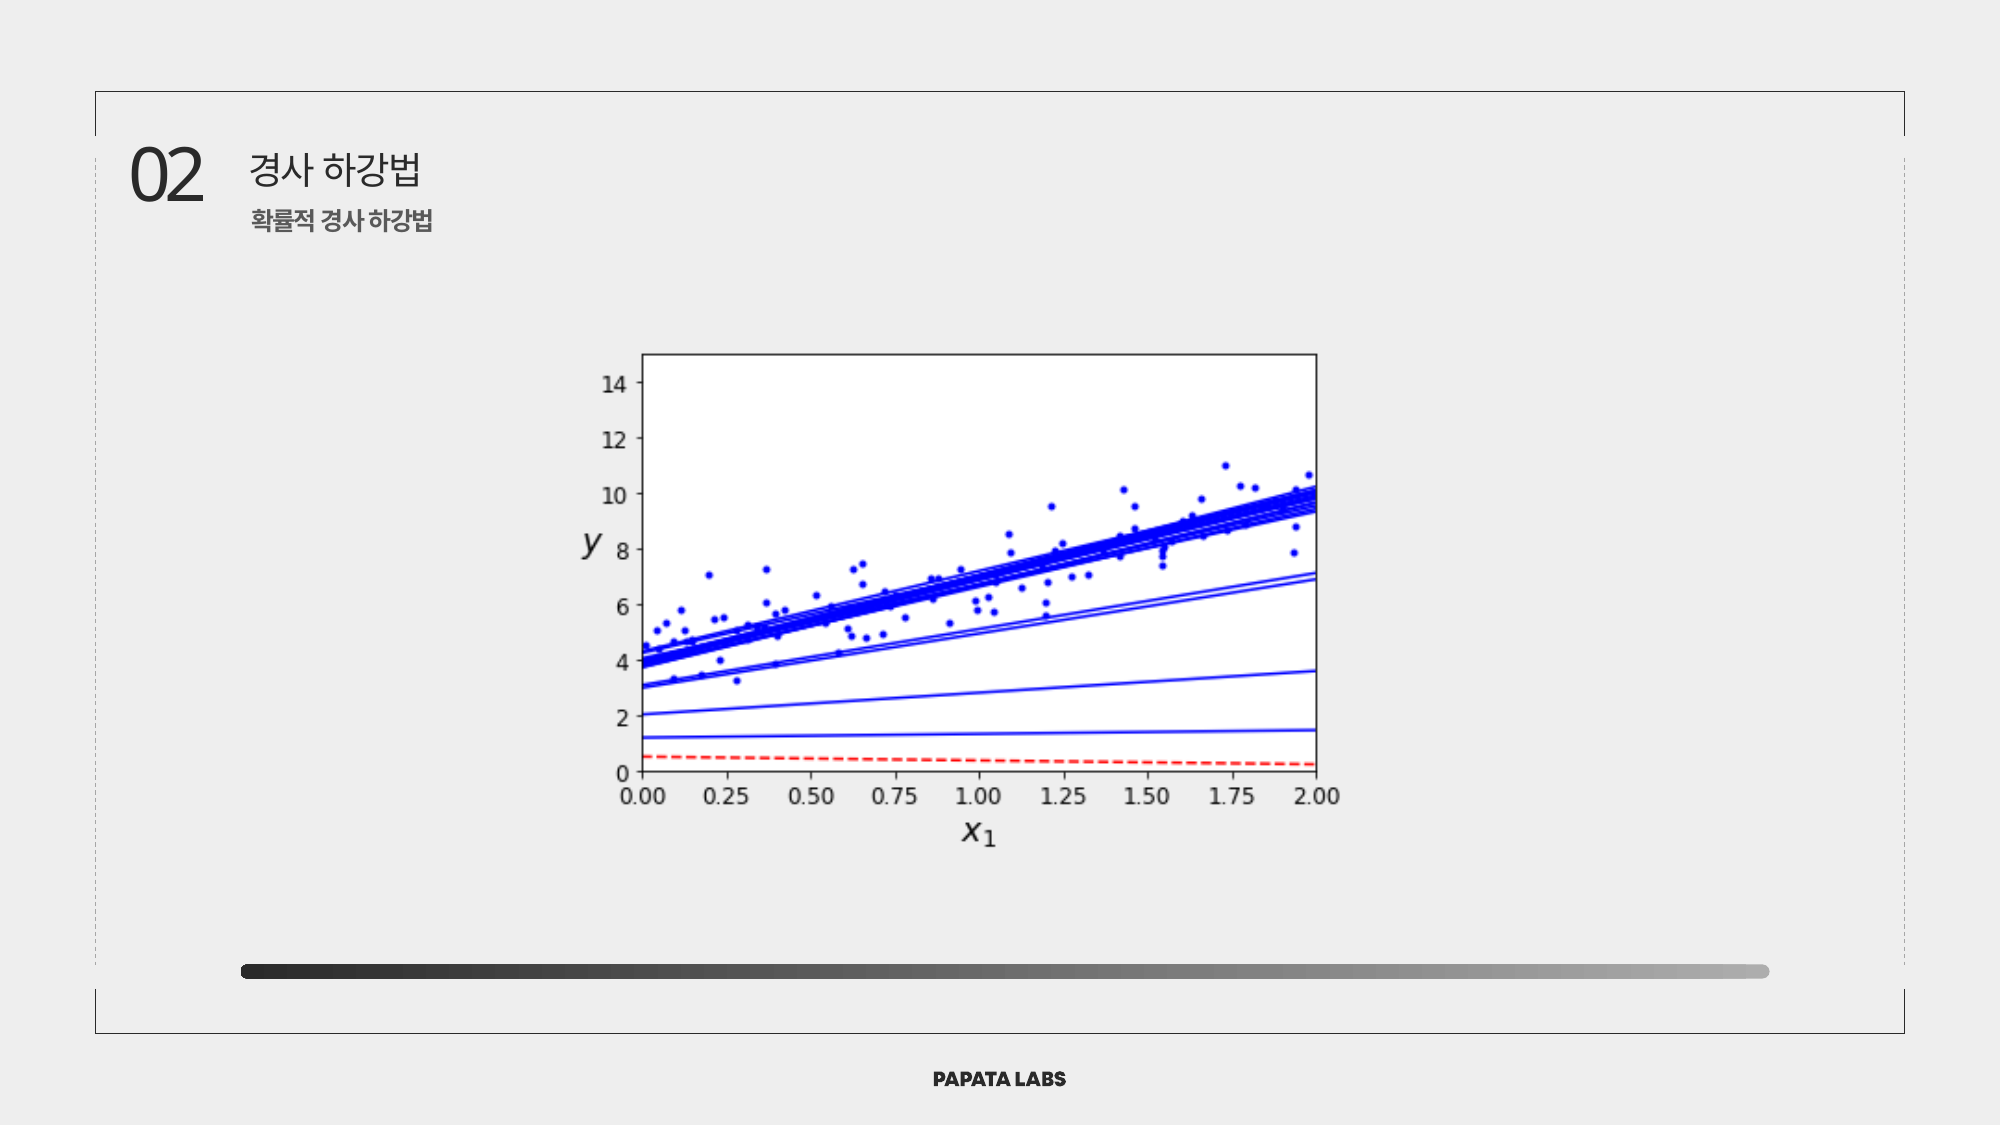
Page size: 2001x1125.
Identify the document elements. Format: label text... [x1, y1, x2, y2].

text_box [95, 988, 1905, 1034]
picture [568, 343, 1353, 862]
text_box [95, 91, 1905, 137]
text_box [933, 1071, 1066, 1087]
text_box 확률적 경사 하강법 [242, 202, 444, 239]
text_box [239, 963, 1771, 980]
text_box 02 [119, 123, 217, 219]
text_box 경사 하강법 [239, 144, 432, 196]
